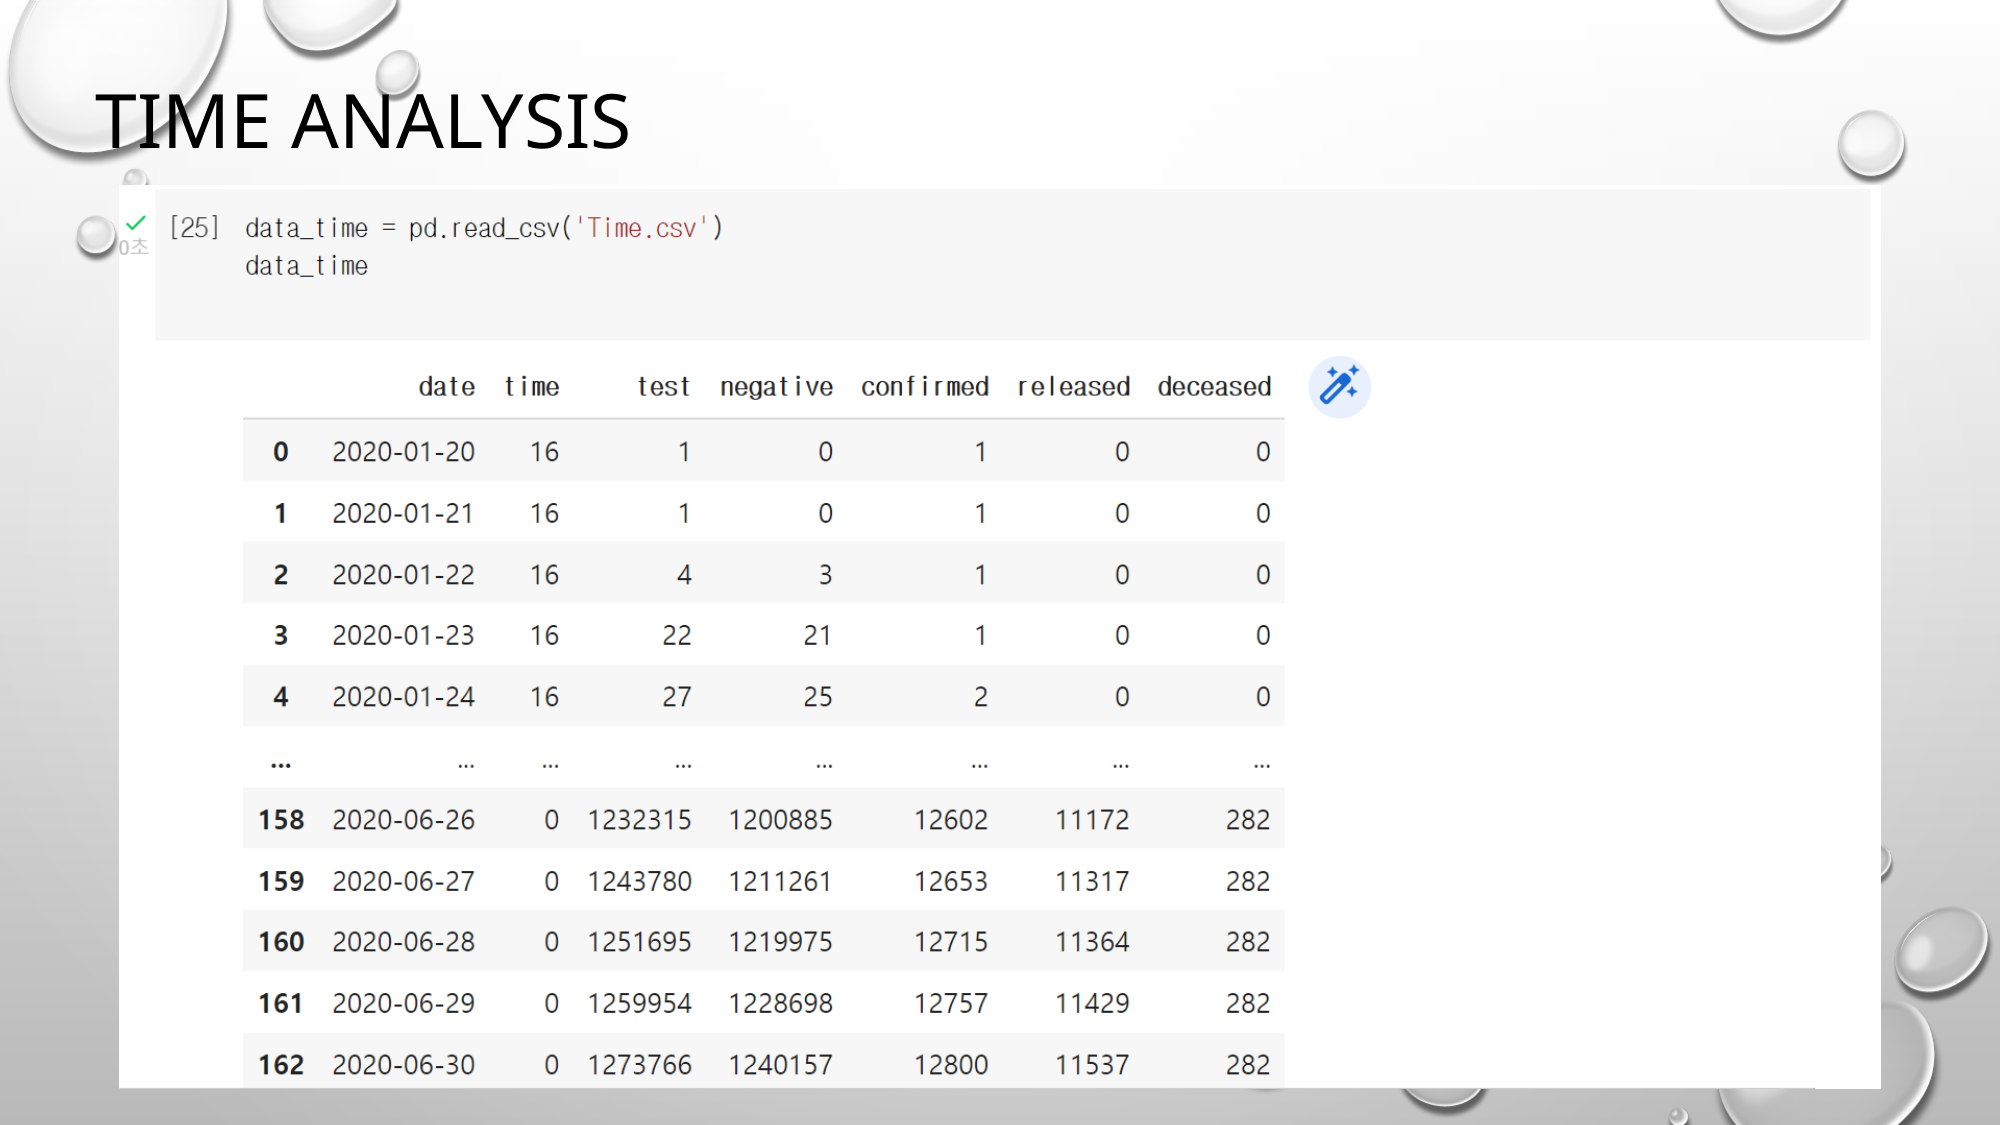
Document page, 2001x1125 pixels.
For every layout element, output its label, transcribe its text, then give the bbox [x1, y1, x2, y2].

picture [0, 0, 2000, 1125]
title Time analysis [0, 62, 864, 186]
